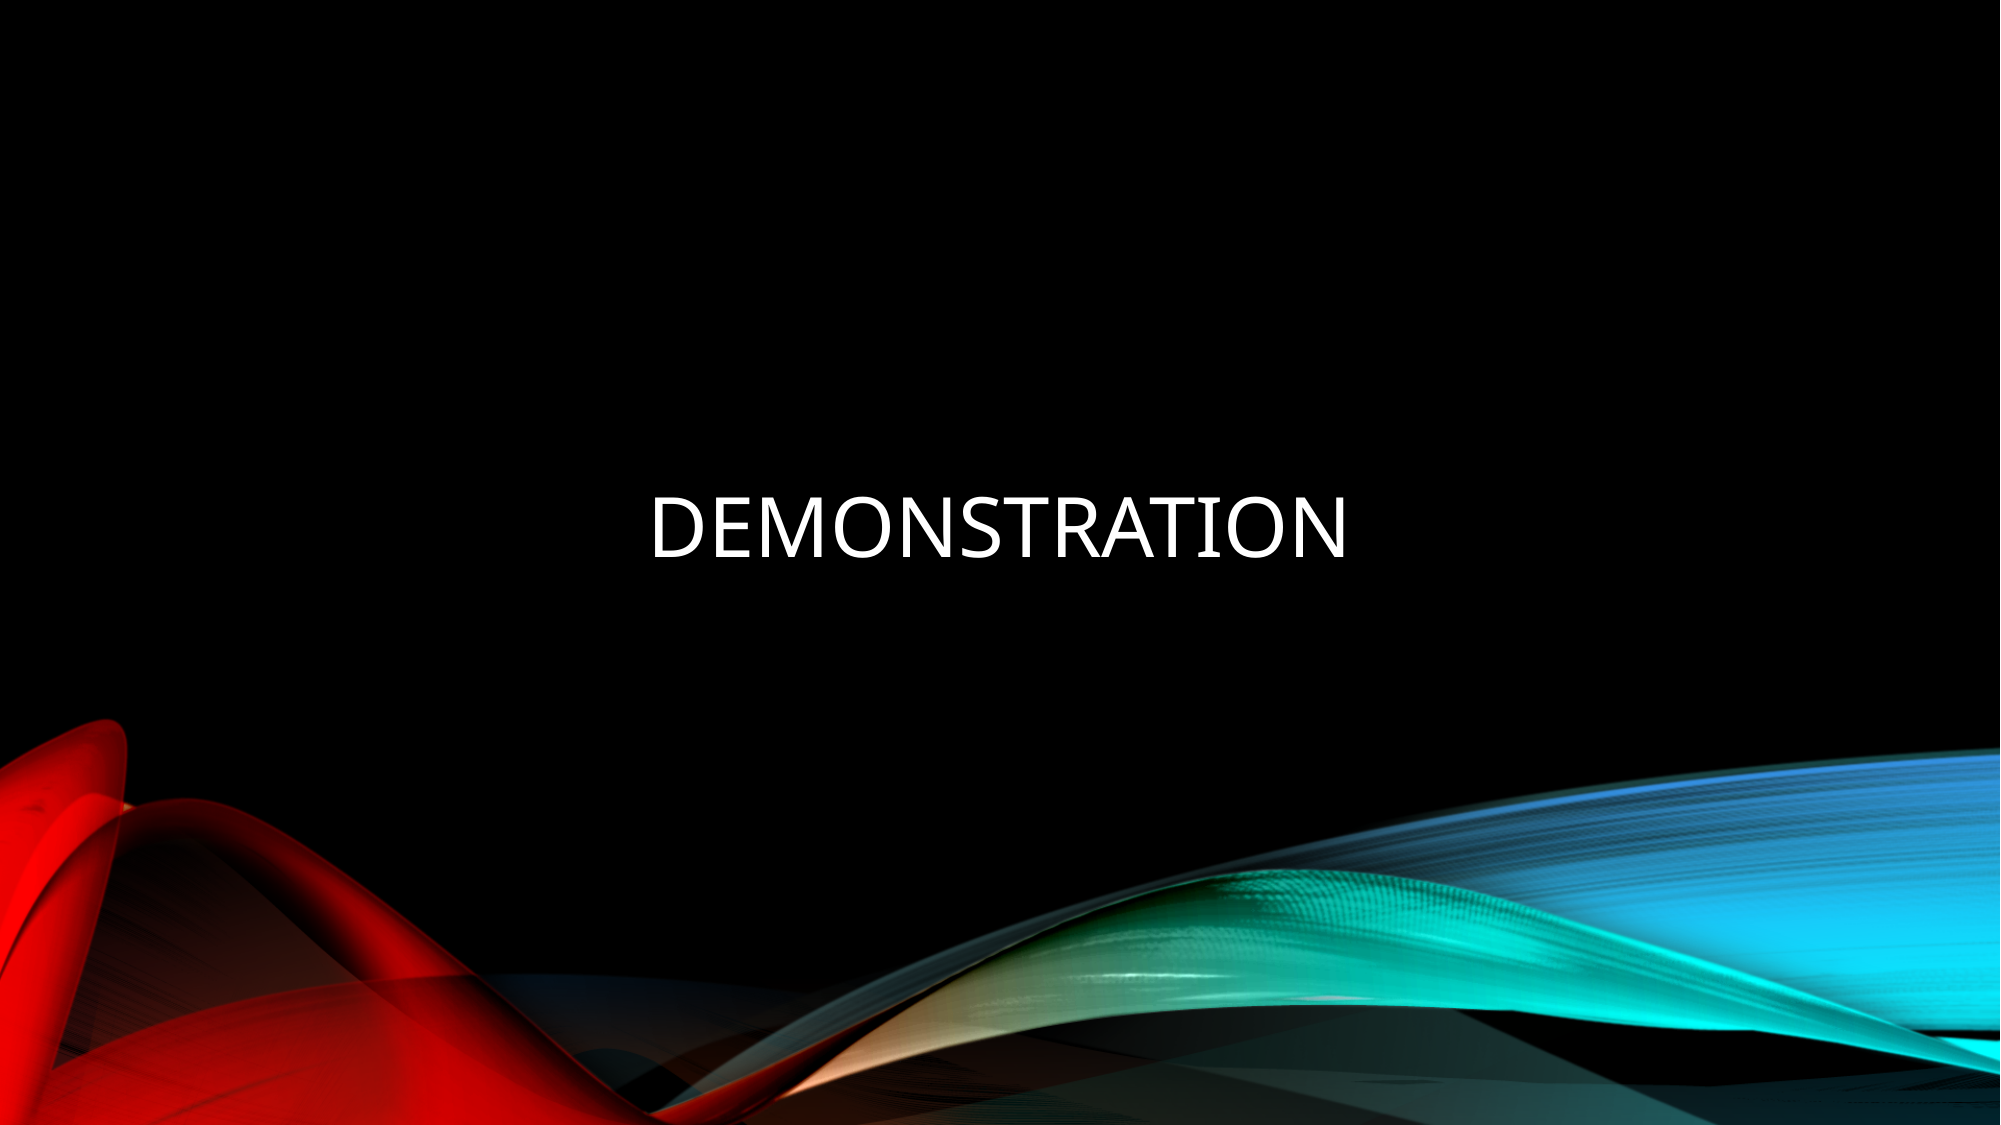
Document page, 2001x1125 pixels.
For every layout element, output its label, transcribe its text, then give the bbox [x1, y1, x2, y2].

picture [0, 717, 2000, 1125]
title Demonstration [112, 123, 1888, 584]
